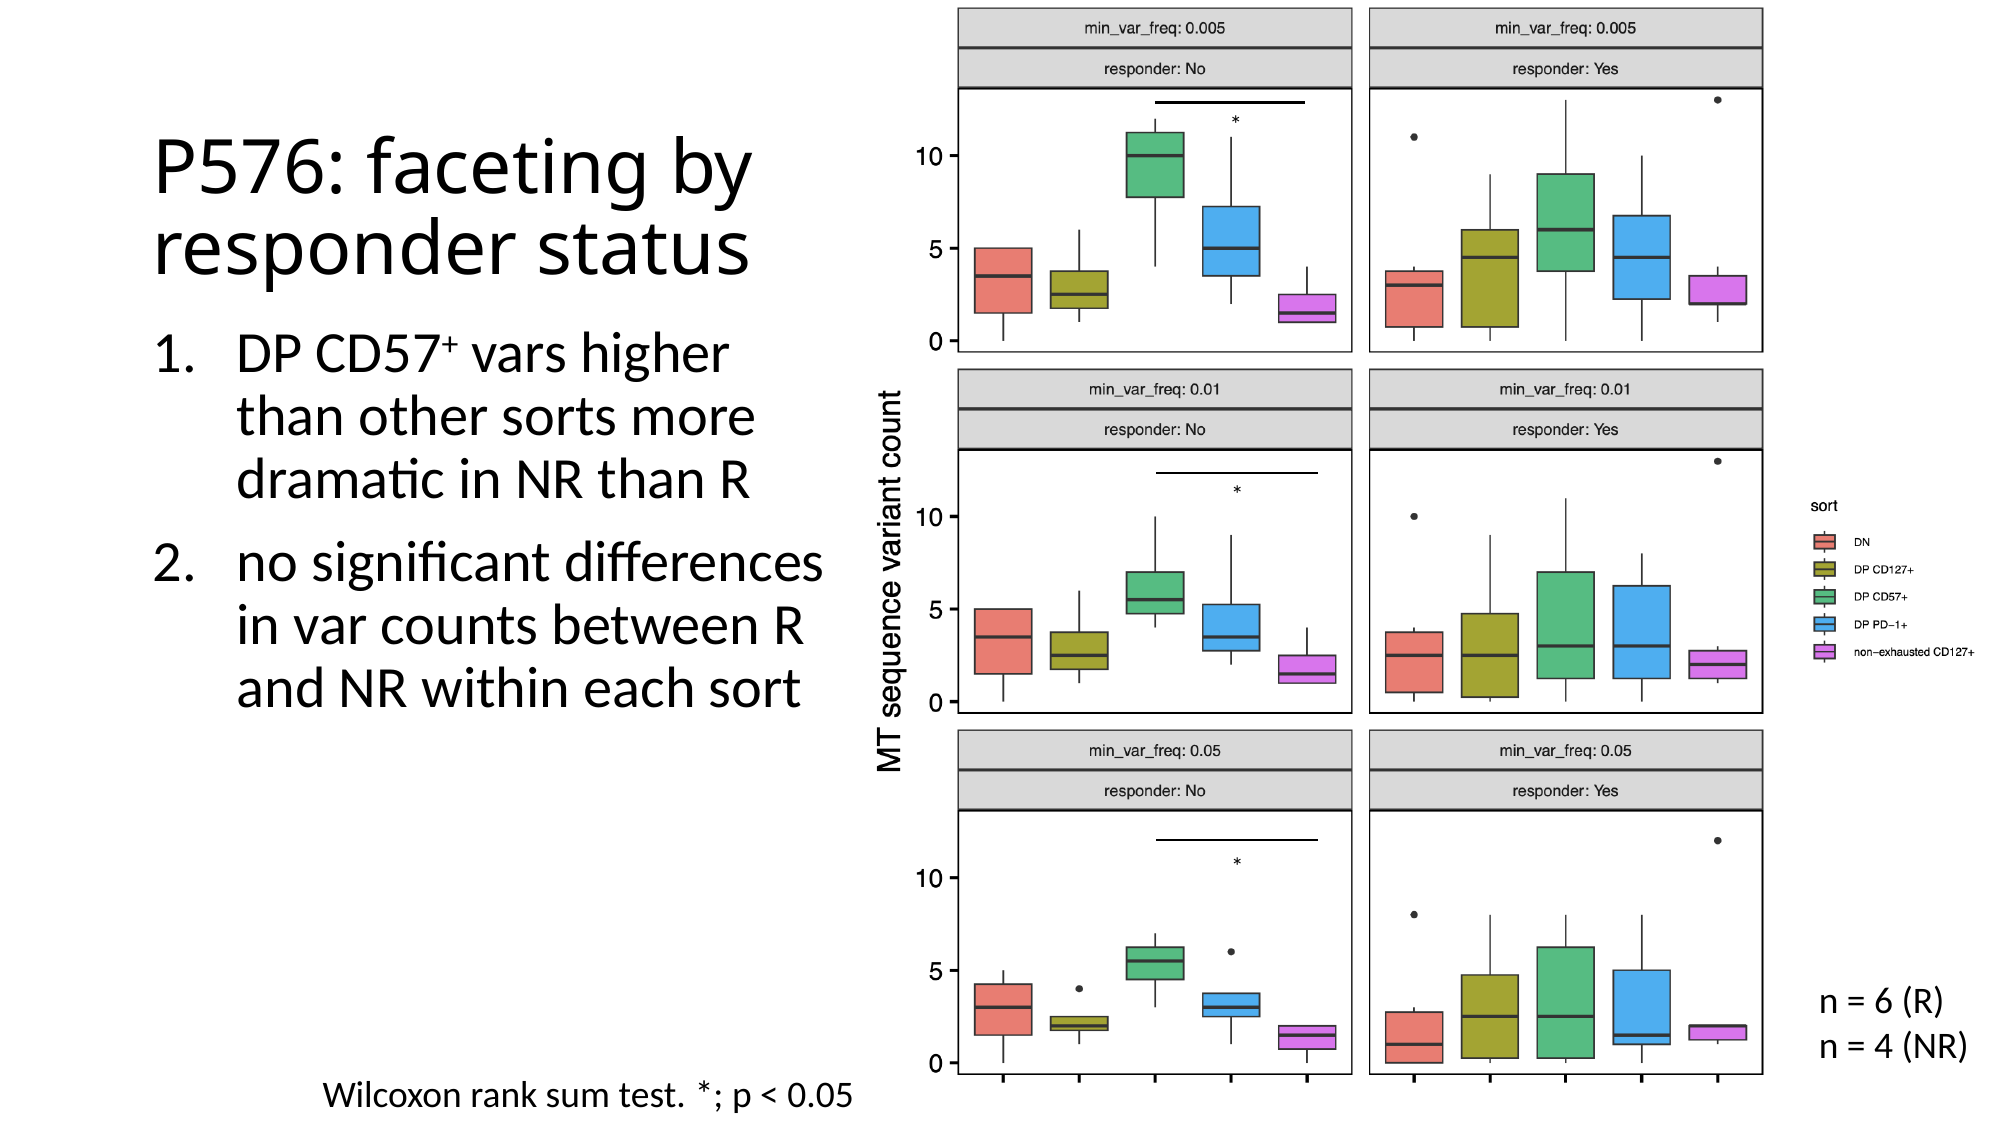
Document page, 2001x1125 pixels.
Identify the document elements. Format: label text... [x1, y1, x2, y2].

title P576: faceting by responder status [137, 59, 868, 360]
picture [868, 0, 2000, 1125]
list DP CD57+ vars higher than other sorts more dramatic in NR than R no significant differences in var counts between R and NR within each sort [137, 314, 845, 1053]
text_box Wilcoxon rank sum test. *; p < 0.05 [307, 1062, 868, 1123]
